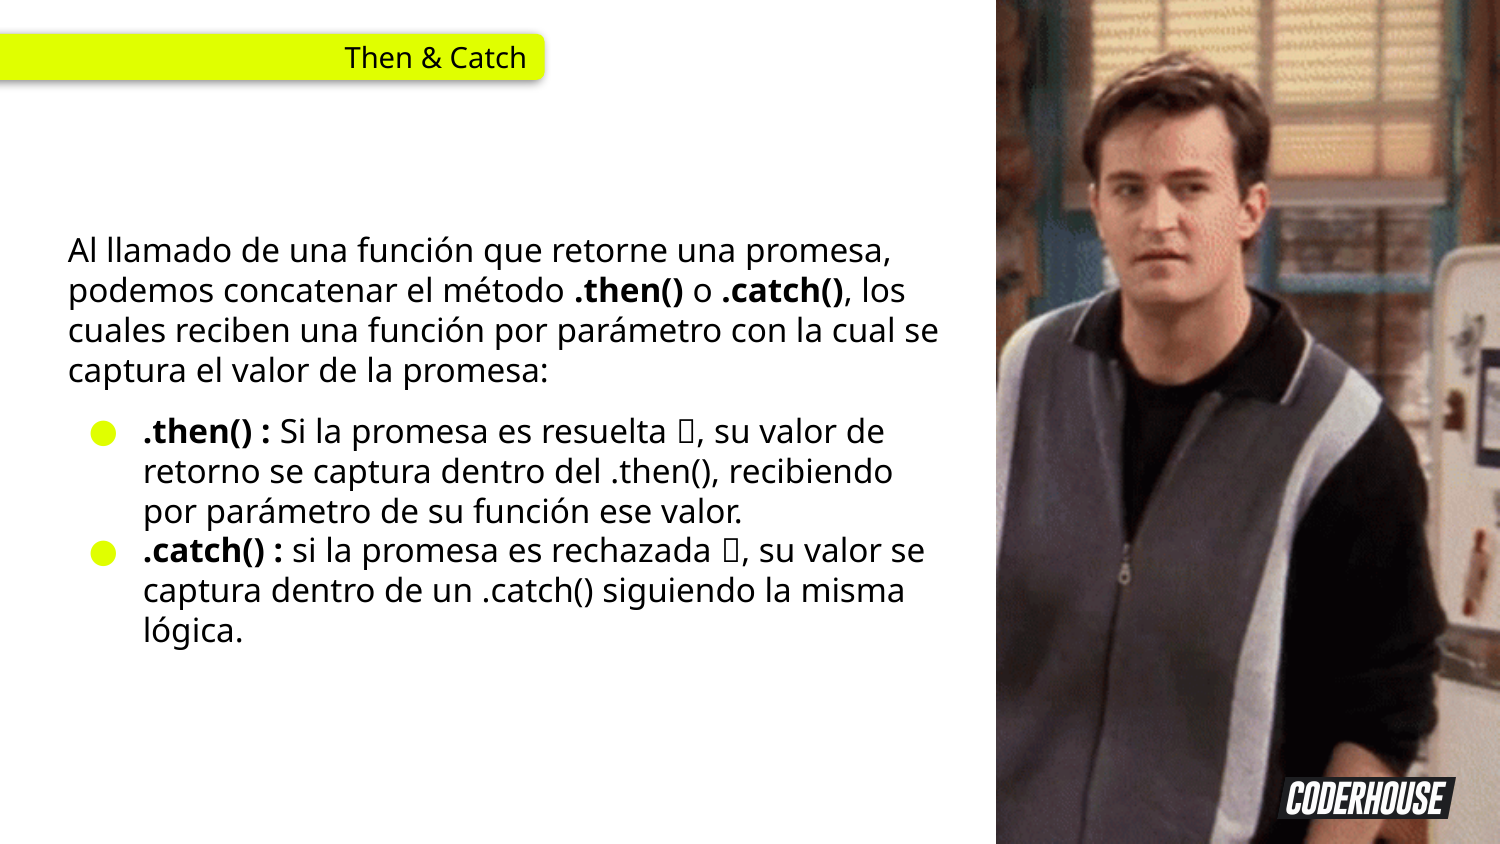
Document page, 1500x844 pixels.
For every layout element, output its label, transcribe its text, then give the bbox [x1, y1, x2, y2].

picture [996, 0, 1500, 844]
text_box Then & Catch [0, 33, 545, 80]
text_box Al llamado de una función que retorne una promesa, podemos concatenar el método .then() o .catch(), los cuales reciben una función por parámetro con la cual se captura el valor de la promesa: .then() : Si la promesa es resuelta ✅, su valor de retorno se captura dentro del .then(), recibiendo por parámetro de su función ese valor. .catch() : si la promesa es rechazada ❌, su valor se captura dentro de un .catch() siguiendo la misma lógica. [52, 214, 969, 665]
